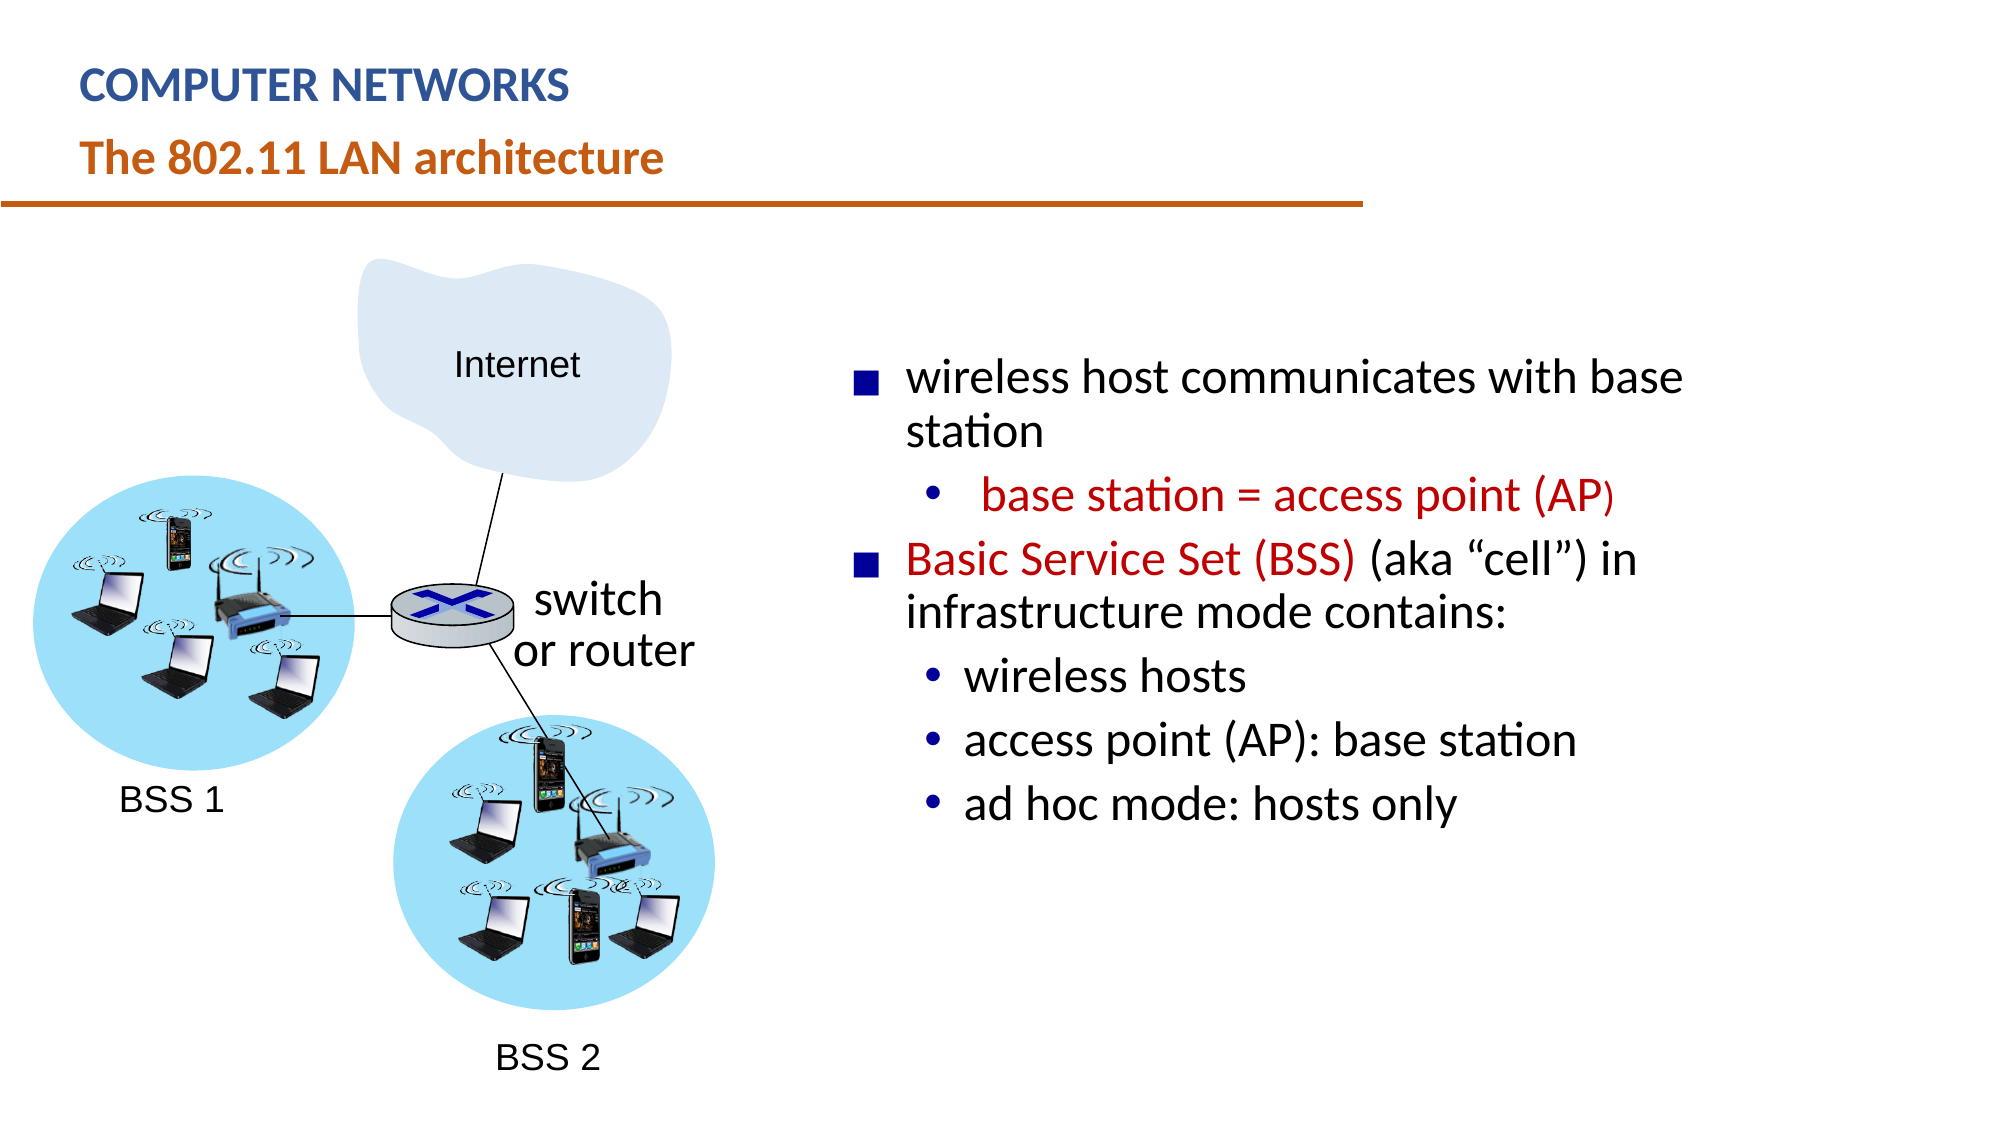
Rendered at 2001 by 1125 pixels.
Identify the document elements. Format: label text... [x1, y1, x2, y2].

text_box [141, 616, 214, 700]
text_box [33, 475, 355, 771]
text_box [393, 735, 668, 1011]
text_box The 802.11 LAN architecture [64, 116, 686, 192]
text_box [474, 496, 510, 582]
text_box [478, 626, 610, 840]
text_box BSS 2 [480, 1025, 621, 1086]
text_box COMPUTER NETWORKS [64, 43, 1295, 119]
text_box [629, 876, 680, 959]
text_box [457, 878, 530, 961]
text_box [71, 553, 144, 636]
text_box wireless host communicates with base station base station = access point (AP) Basic Service Set (BSS) (aka “cell”) in infrastructure mode contains: wireless hosts access point (AP): base station ad hoc mode: hosts only [834, 342, 1834, 1055]
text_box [532, 875, 627, 965]
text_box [207, 545, 314, 642]
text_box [248, 637, 321, 720]
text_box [137, 507, 212, 571]
text_box [614, 725, 715, 949]
text_box BSS 1 [103, 767, 277, 828]
text_box switch or router [514, 567, 718, 685]
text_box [568, 784, 674, 875]
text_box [391, 583, 514, 648]
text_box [449, 781, 522, 864]
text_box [354, 250, 680, 488]
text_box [497, 723, 592, 814]
